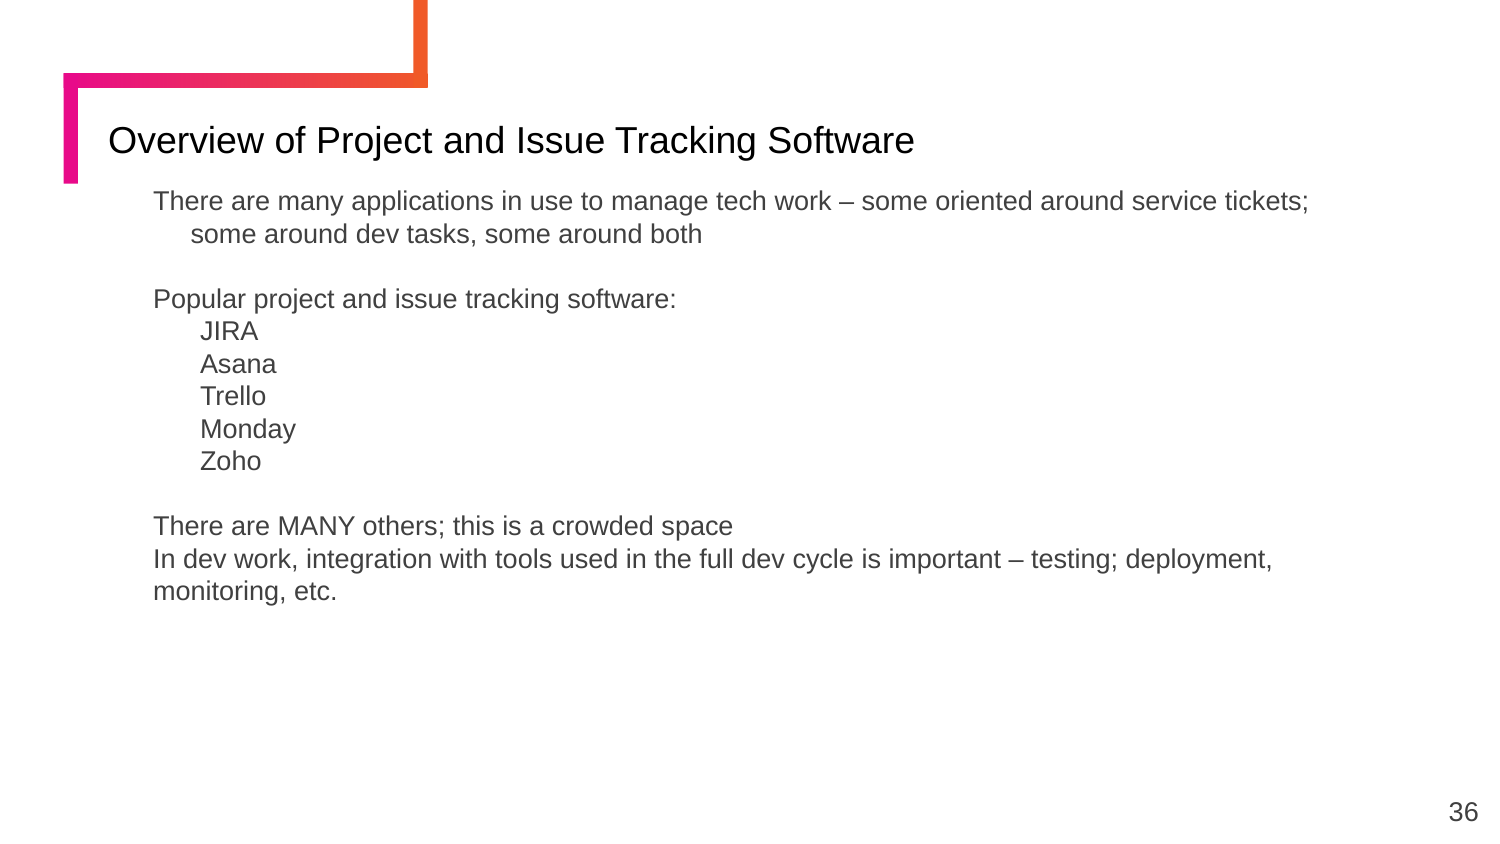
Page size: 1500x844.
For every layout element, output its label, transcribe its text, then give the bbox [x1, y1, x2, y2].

subtitle There are many applications in use to manage tech work – some oriented around service tickets; some around dev tasks, some around both Popular project and issue tracking software: JIRA Asana Trello Monday Zoho There are MANY others; this is a crowded space In dev work, integration with tools used in the full dev cycle is important – testing; deployment, monitoring, etc. [100, 168, 1352, 690]
title Overview of Project and Issue Tracking Software [100, 117, 1455, 169]
slide_number 36 [1403, 779, 1494, 844]
